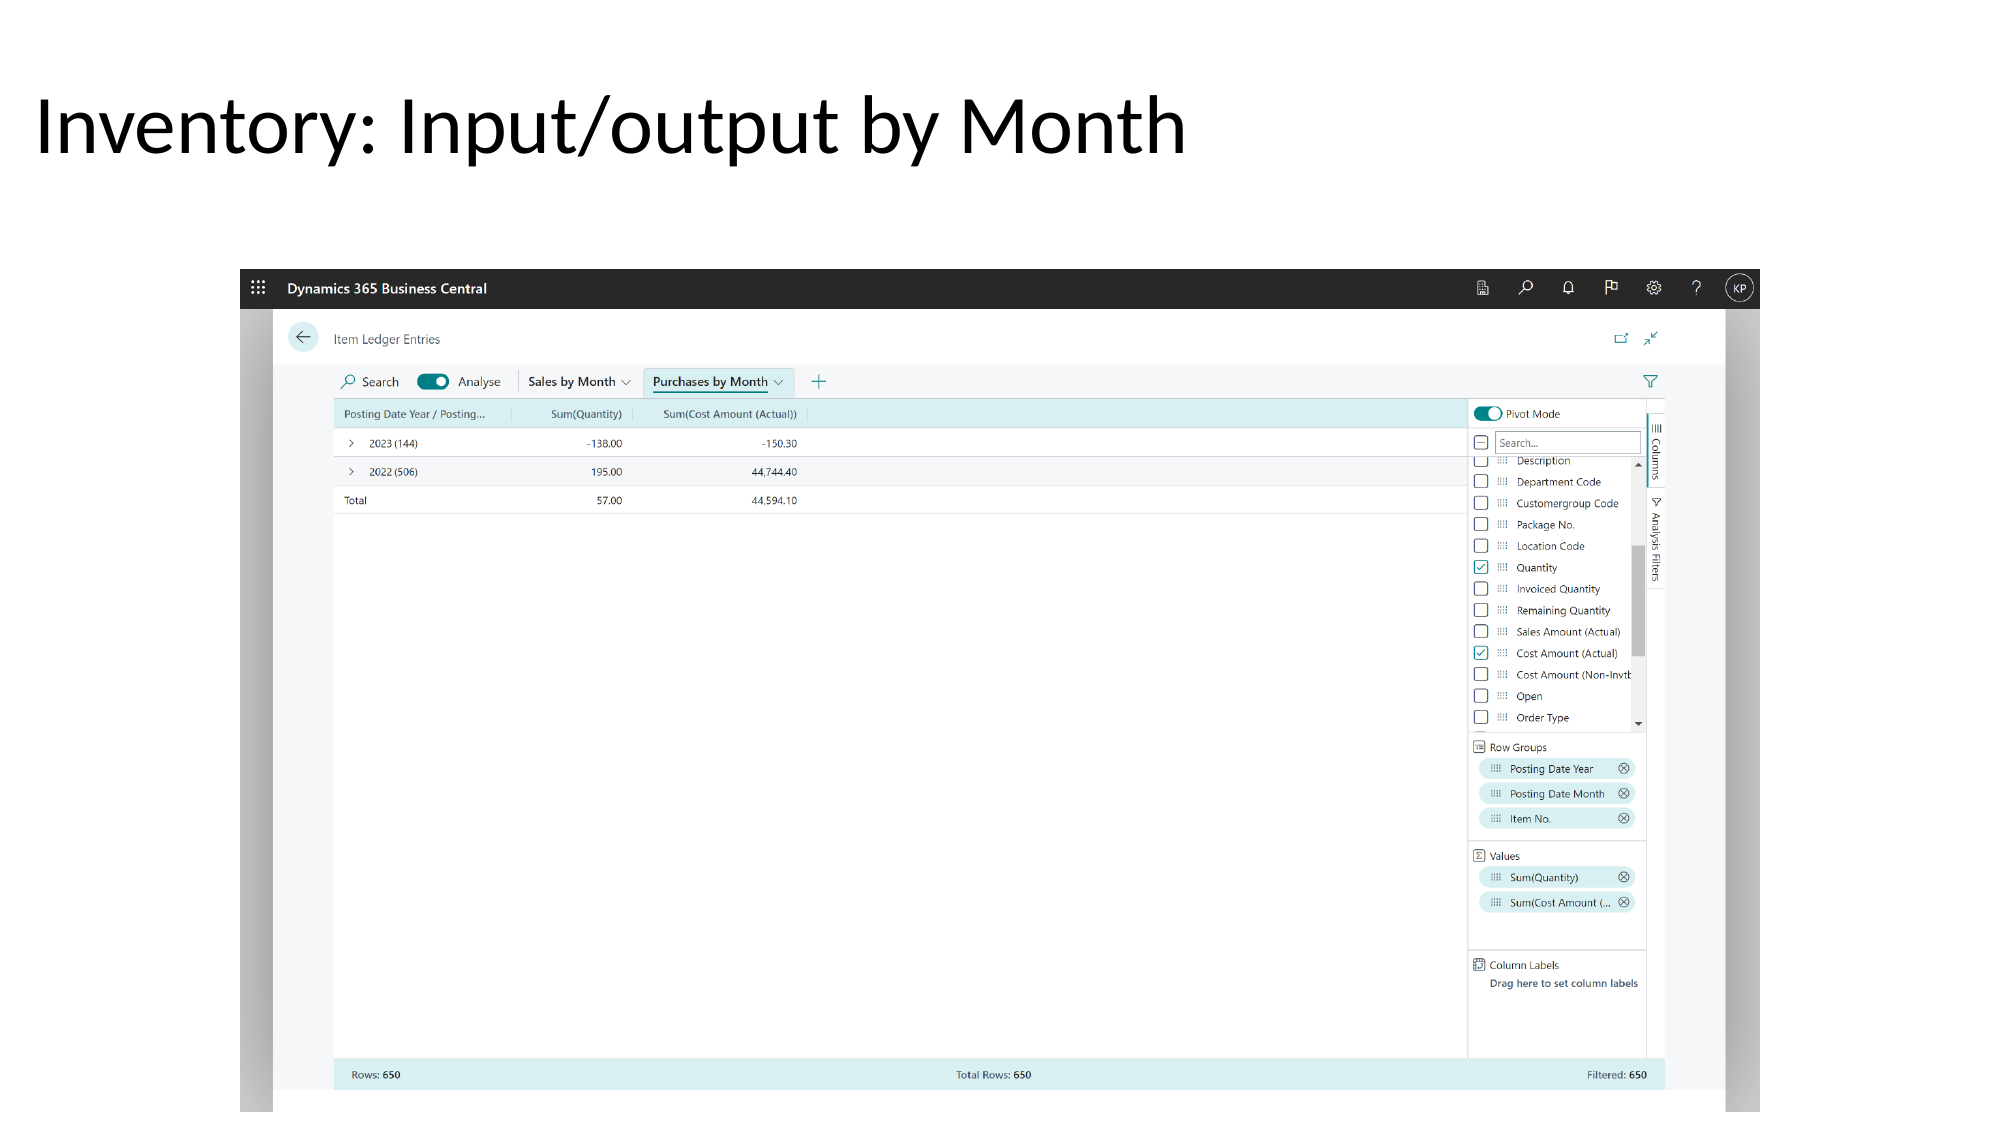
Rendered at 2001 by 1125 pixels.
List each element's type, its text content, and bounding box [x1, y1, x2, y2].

picture [240, 269, 1760, 1112]
title Inventory: Input/output by Month [19, 26, 1849, 180]
